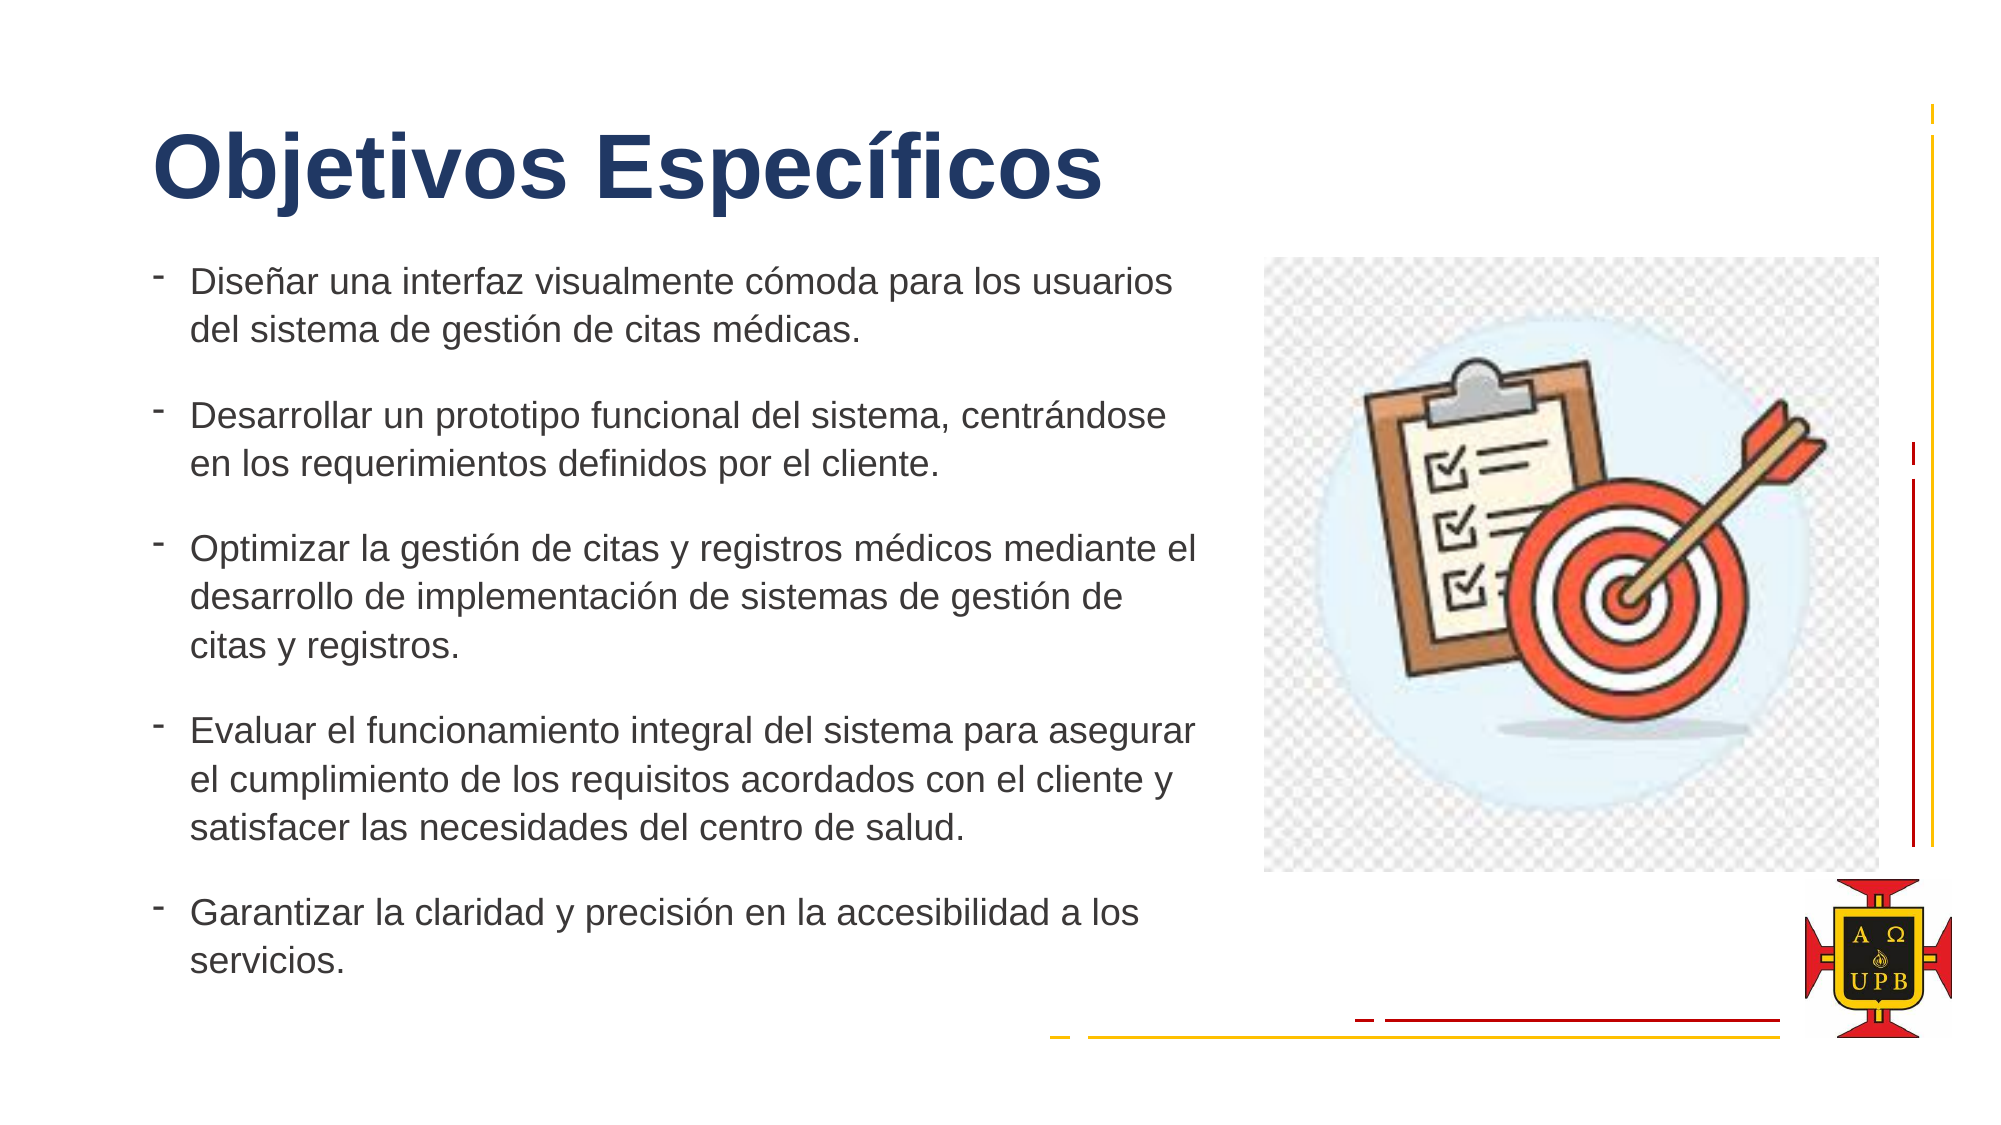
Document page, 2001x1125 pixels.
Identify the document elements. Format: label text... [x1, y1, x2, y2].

picture [1805, 879, 1952, 1038]
list Diseñar una interfaz visualmente cómoda para los usuarios del sistema de gestión de citas médicas. Desarrollar un prototipo funcional del sistema, centrándose en los requerimientos definidos por el cliente. Optimizar la gestión de citas y registros médicos mediante el desarrollo de implementación de sistemas de gestión de citas y registros. Evaluar el funcionamiento integral del sistema para asegurar el cumplimiento de los requisitos acordados con el cliente y satisfacer las necesidades del centro de salud. Garantizar la claridad y precisión en la accesibilidad a los servicios. [137, 246, 1226, 1034]
picture [1264, 257, 1879, 872]
title Objetivos Específicos [137, 59, 1157, 246]
